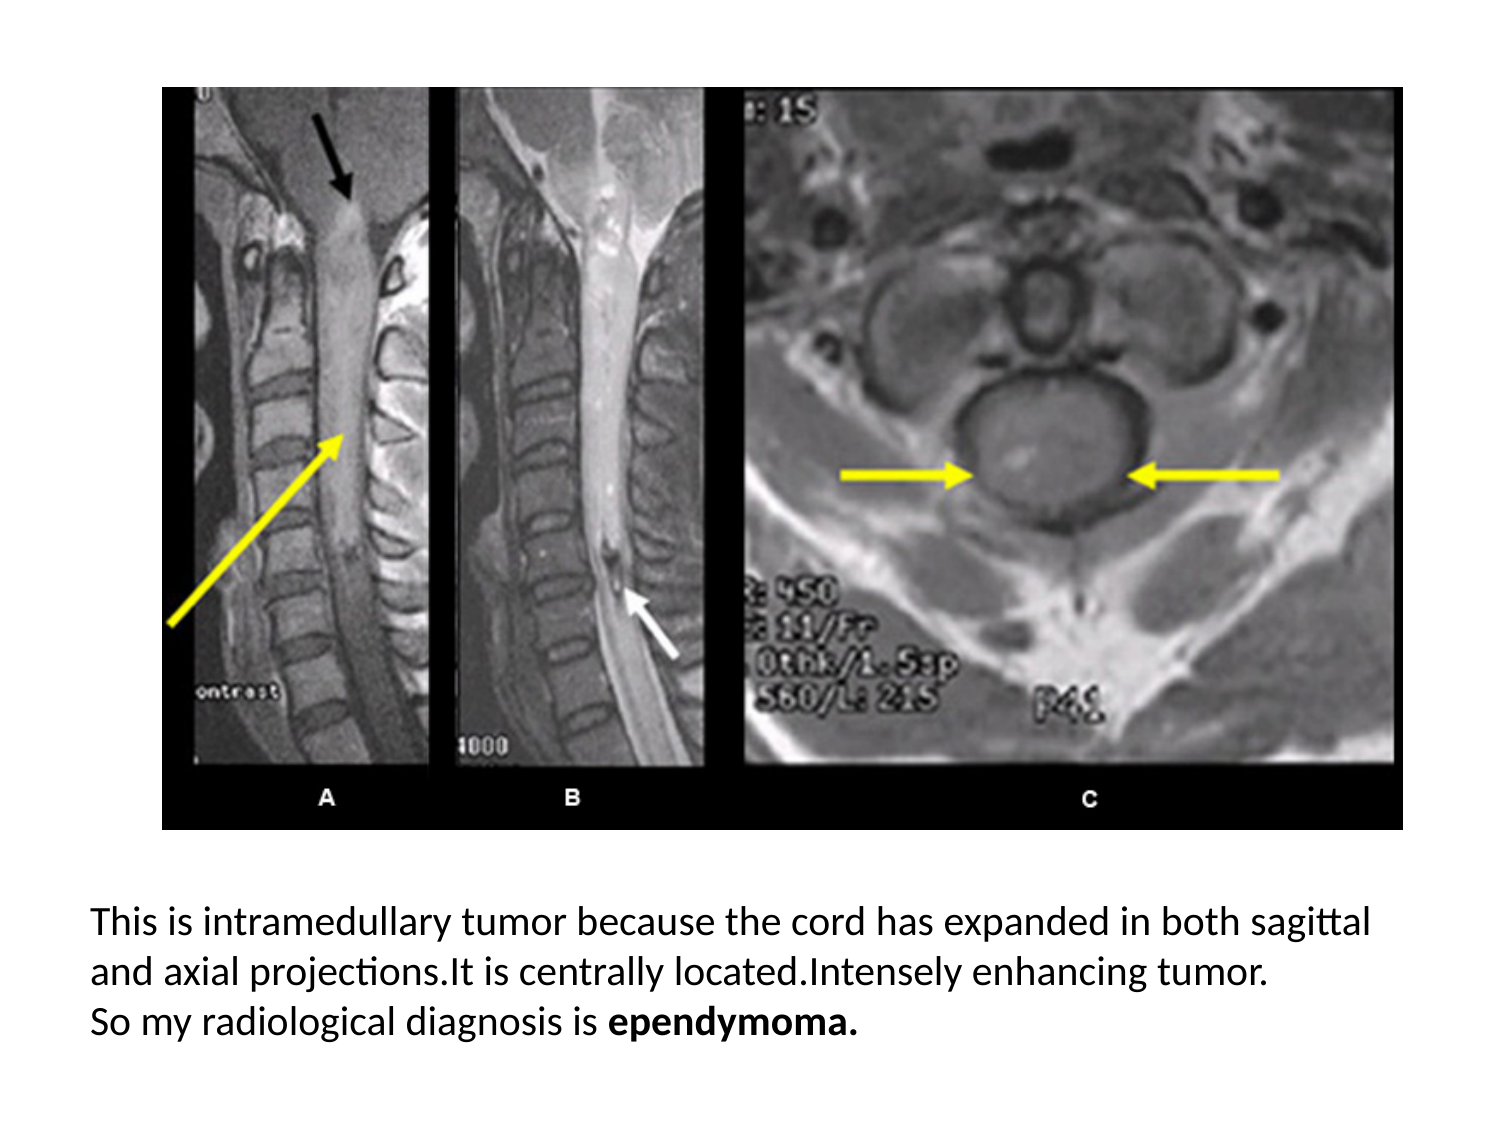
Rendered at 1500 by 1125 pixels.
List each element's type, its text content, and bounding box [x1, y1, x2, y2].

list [162, 87, 1403, 831]
title This is intramedullary tumor because the cord has expanded in both sagittal and axial projections.It is centrally located.Intensely enhancing tumor. So my radiological diagnosis is ependymoma. [75, 875, 1425, 1063]
